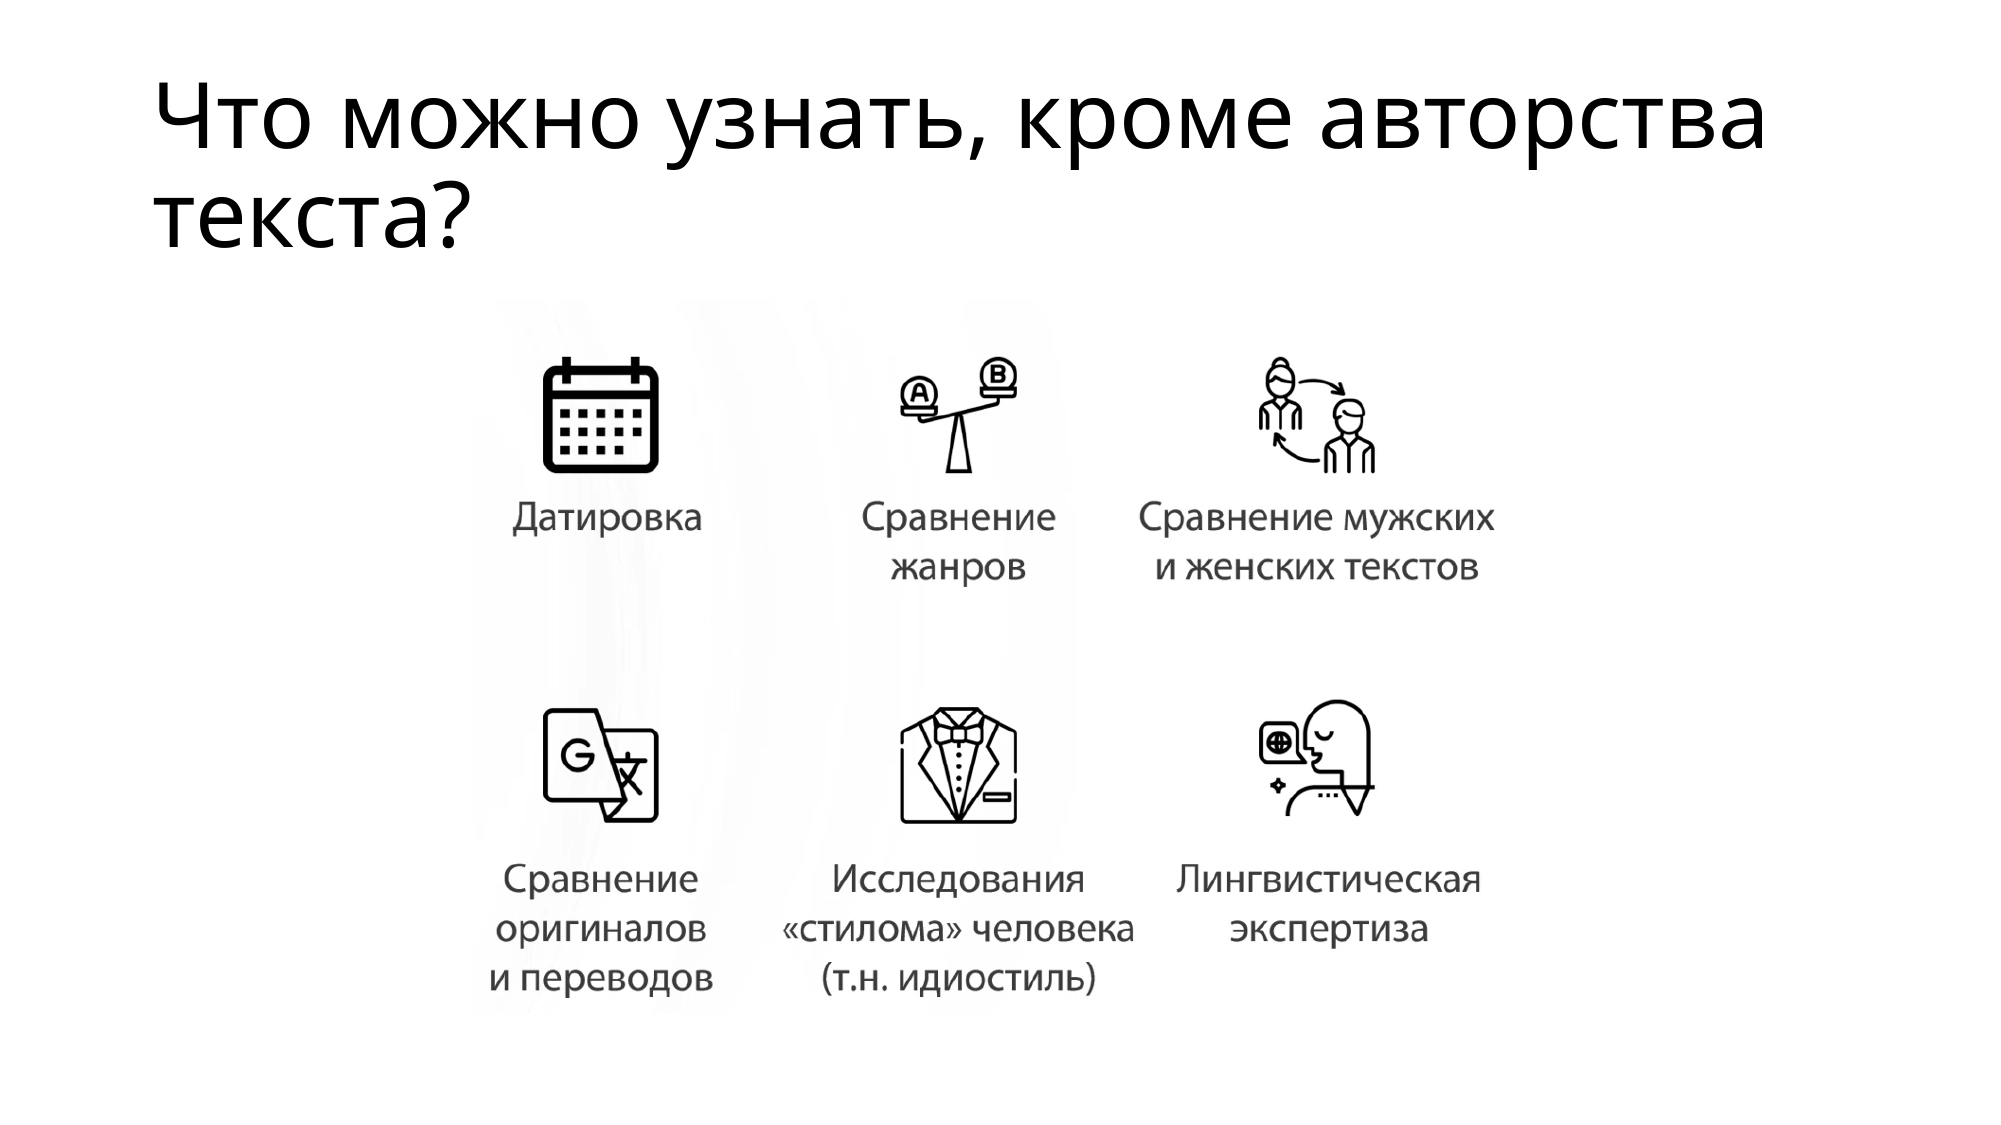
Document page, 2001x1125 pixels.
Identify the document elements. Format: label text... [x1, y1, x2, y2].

title Что можно узнать, кроме авторства текста? [137, 59, 1863, 278]
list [472, 299, 1528, 1014]
